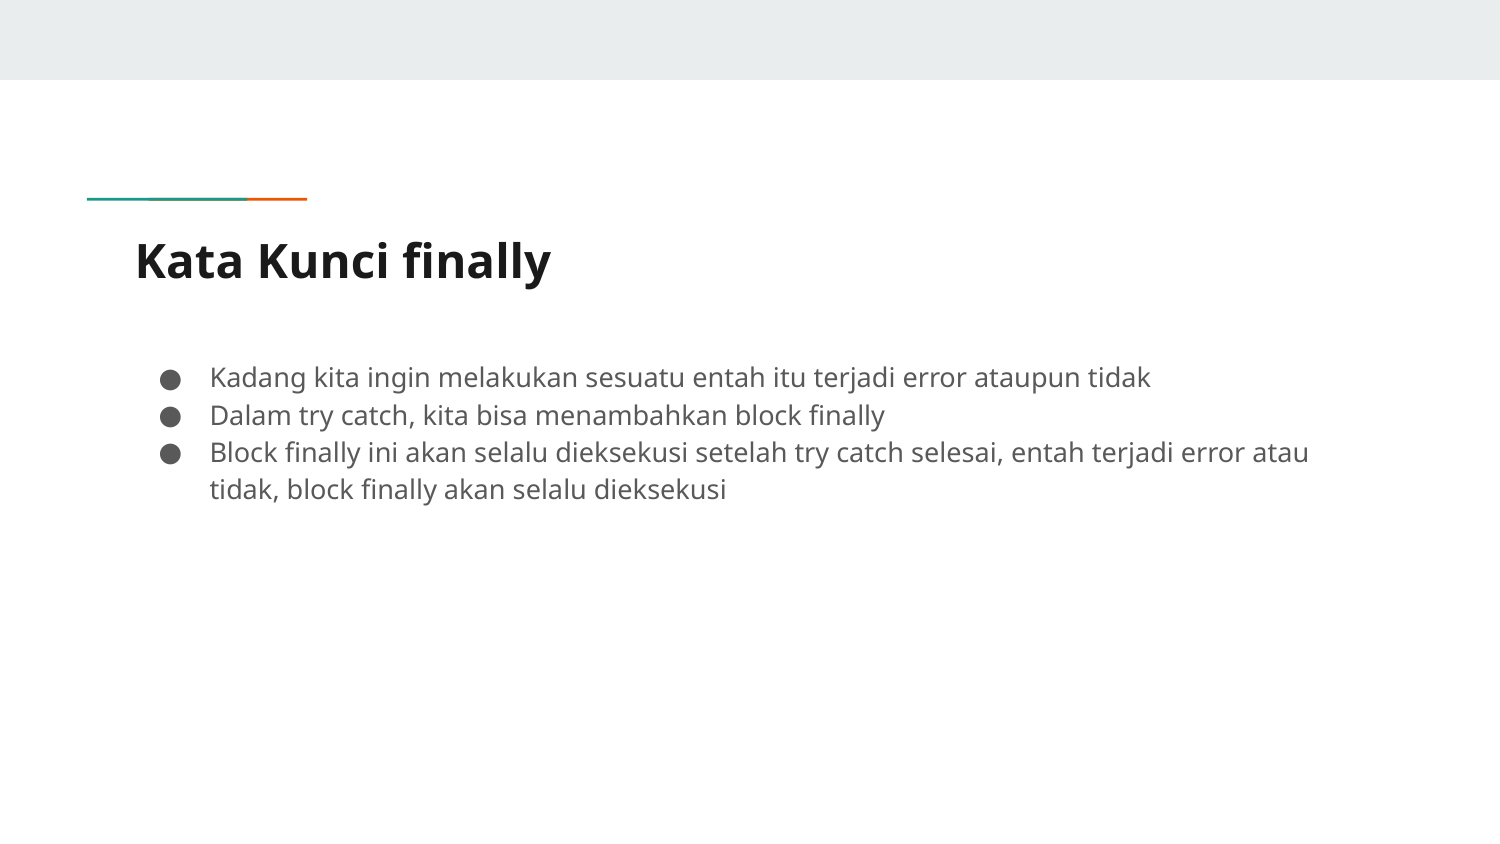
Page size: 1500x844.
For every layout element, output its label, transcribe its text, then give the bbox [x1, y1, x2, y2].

list Kadang kita ingin melakukan sesuatu entah itu terjadi error ataupun tidak Dalam try catch, kita bisa menambahkan block finally Block finally ini akan selalu dieksekusi setelah try catch selesai, entah terjadi error atau tidak, block finally akan selalu dieksekusi [119, 341, 1381, 712]
title Kata Kunci finally [119, 216, 1381, 305]
